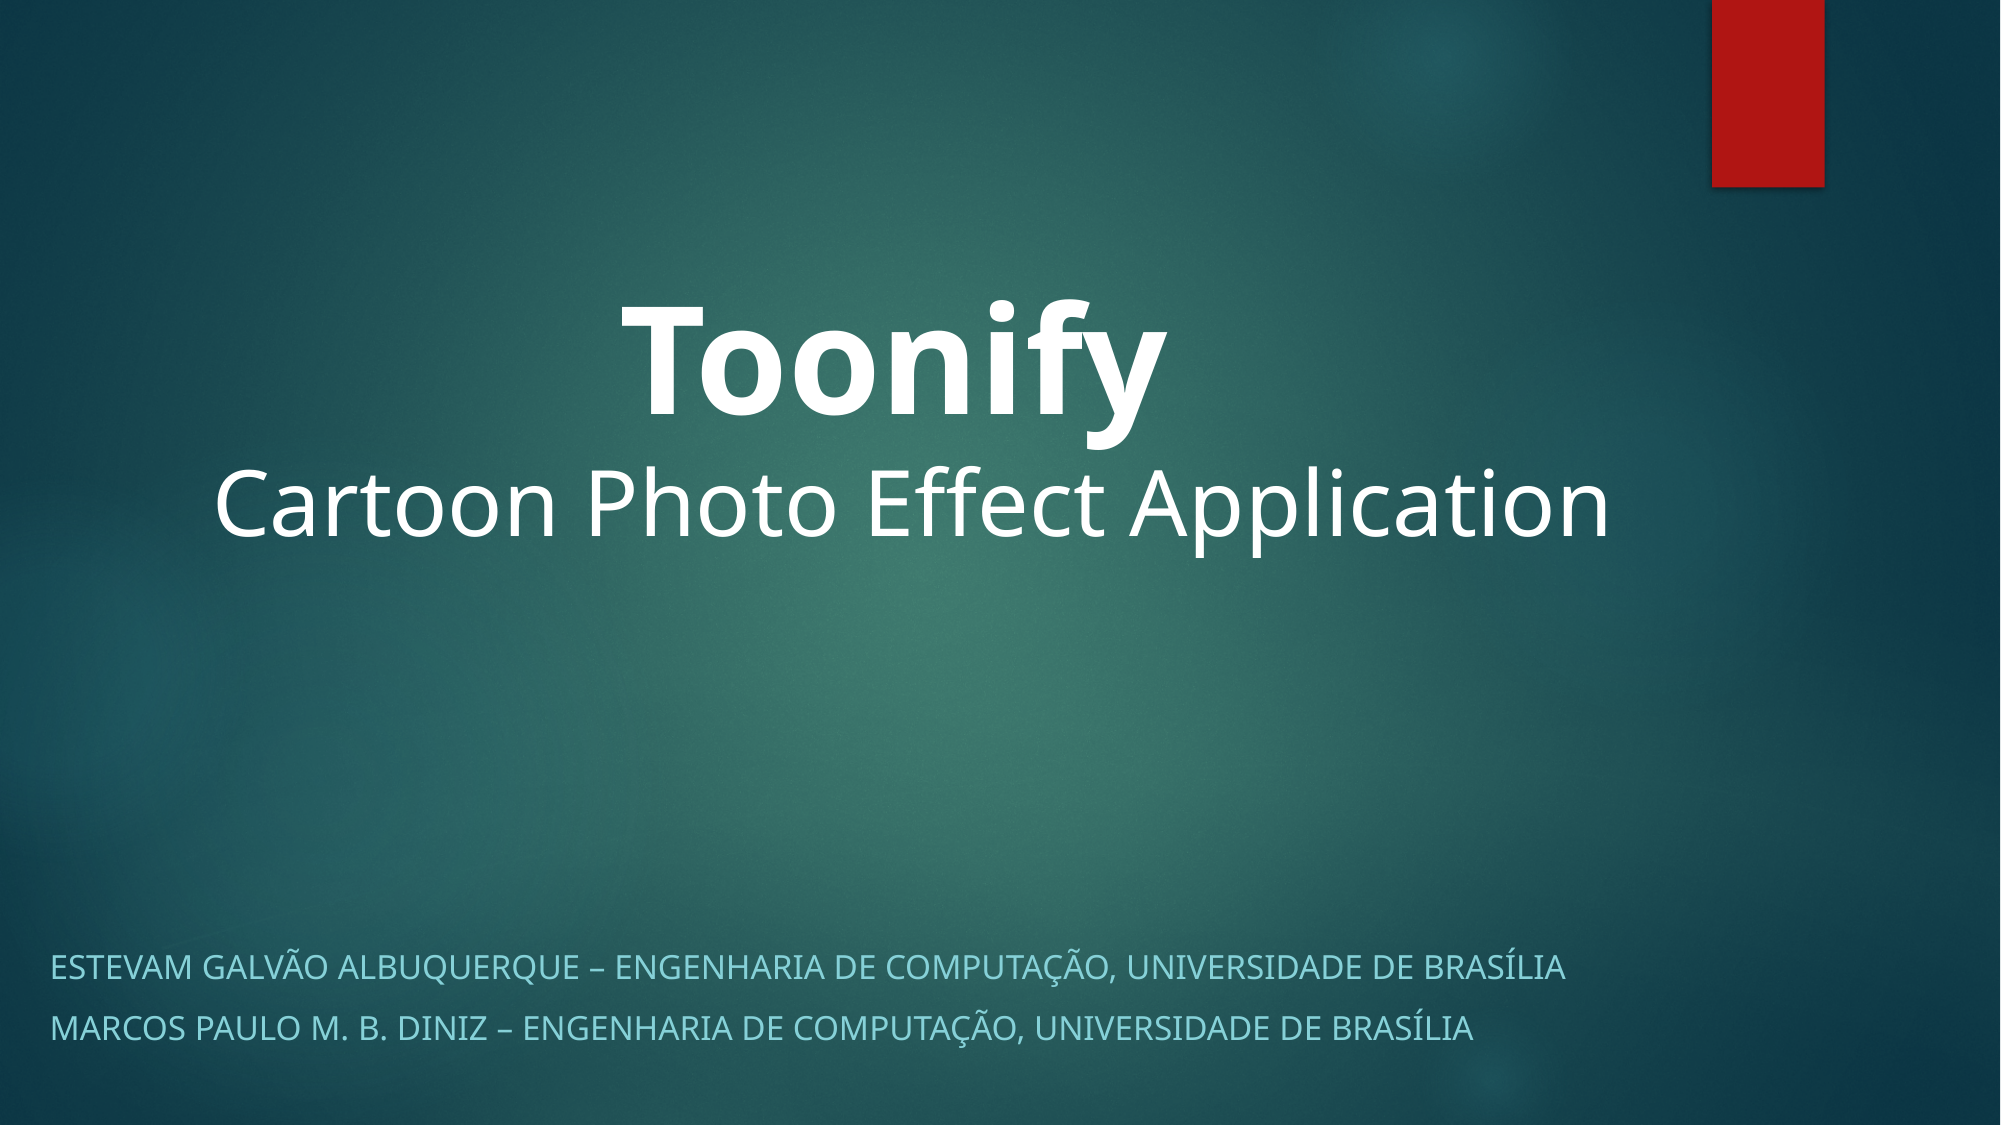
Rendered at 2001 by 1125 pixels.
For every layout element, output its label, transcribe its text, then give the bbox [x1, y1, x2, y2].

title Toonify Cartoon Photo Effect Application [189, 16, 1638, 563]
picture [0, 0, 2001, 1125]
subtitle ESTEVAM GALVÃO ALBUQUERQUE – ENGENHARIA DE COMPUTAÇÃO, UNIVERSIDADE DE BRASÍLIA MARCOS PAULO M. B. DINIZ – ENGENHARIA DE COMPUTAÇÃO, UNIVERSIDADE DE BRASÍLIA [34, 938, 1638, 1080]
